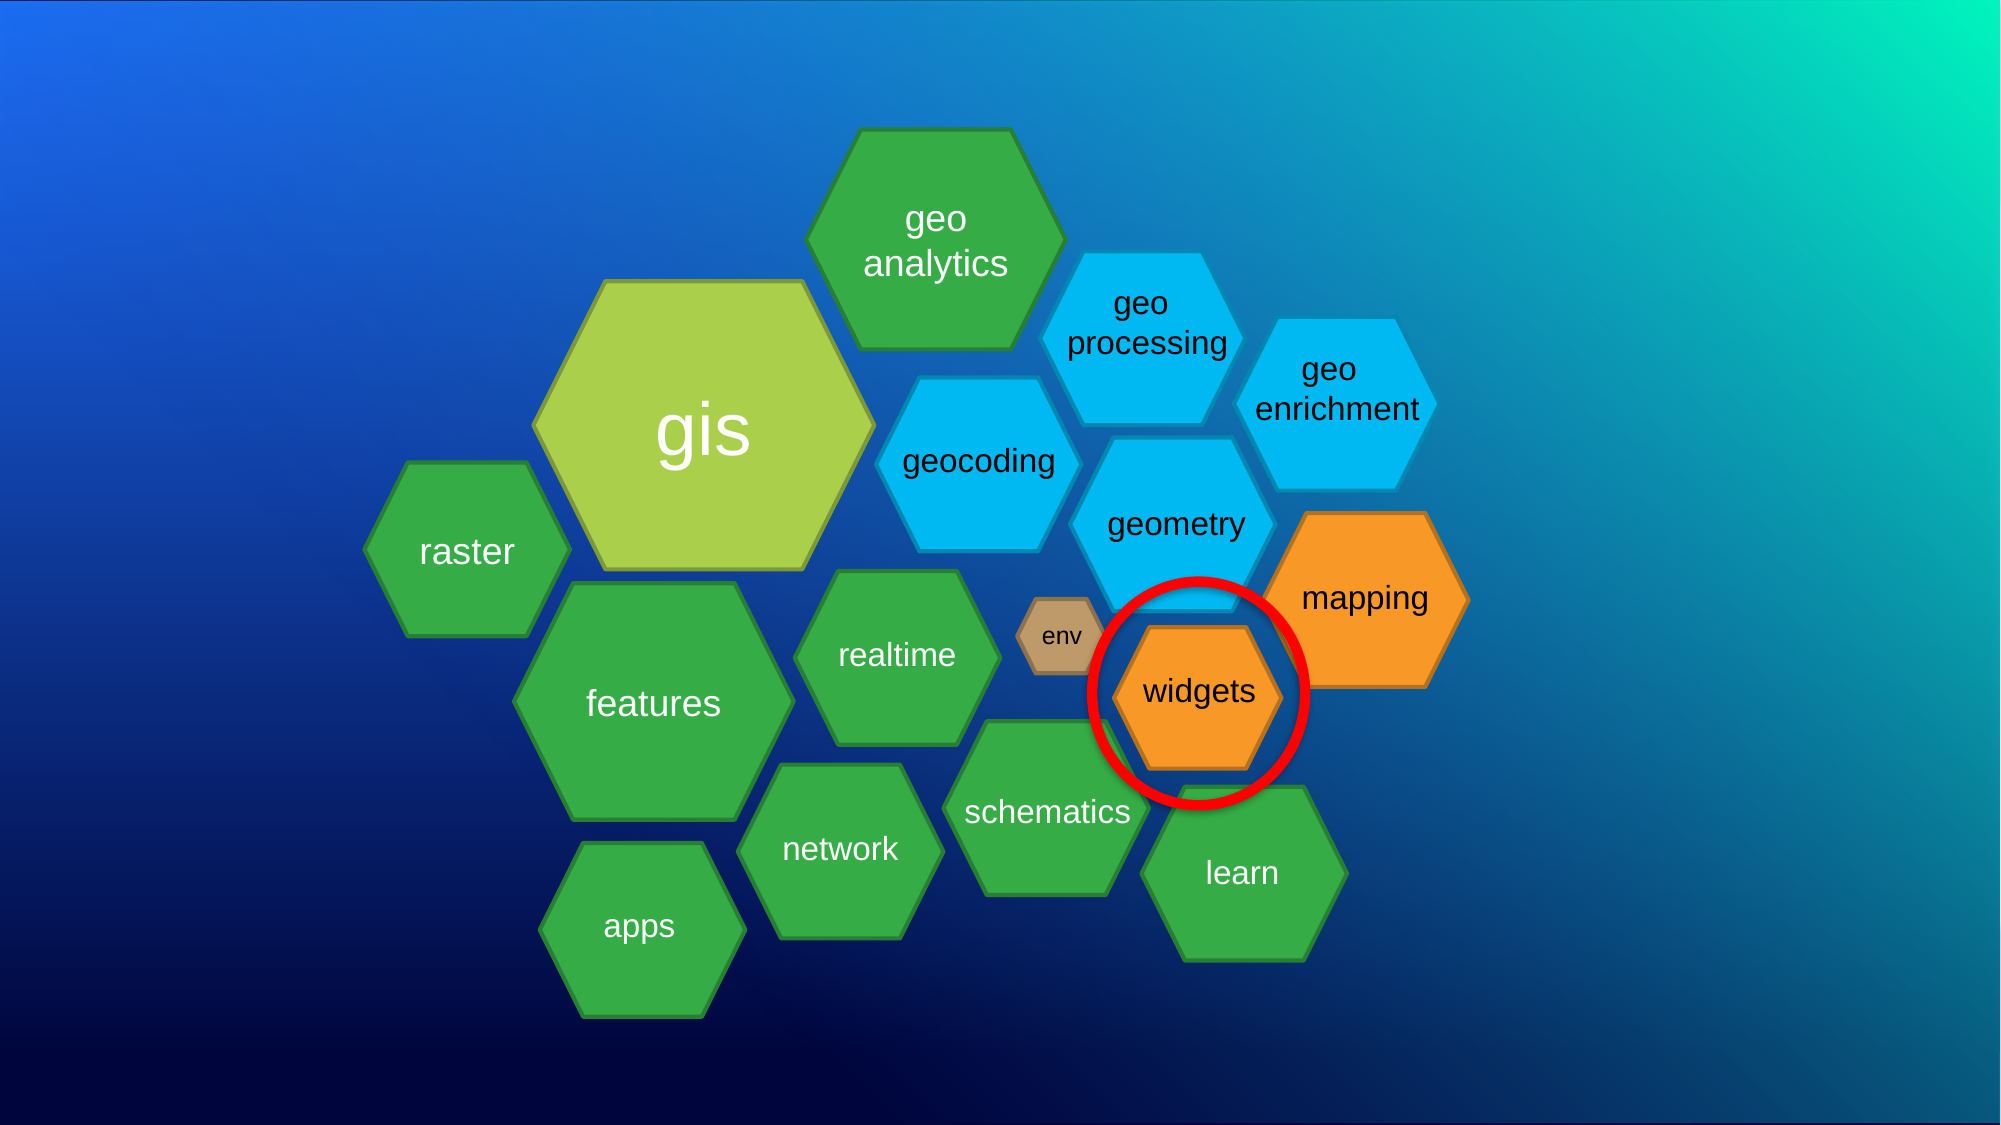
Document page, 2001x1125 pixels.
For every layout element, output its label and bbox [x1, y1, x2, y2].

text_box [364, 129, 1469, 939]
text_box [0, 0, 2000, 1125]
